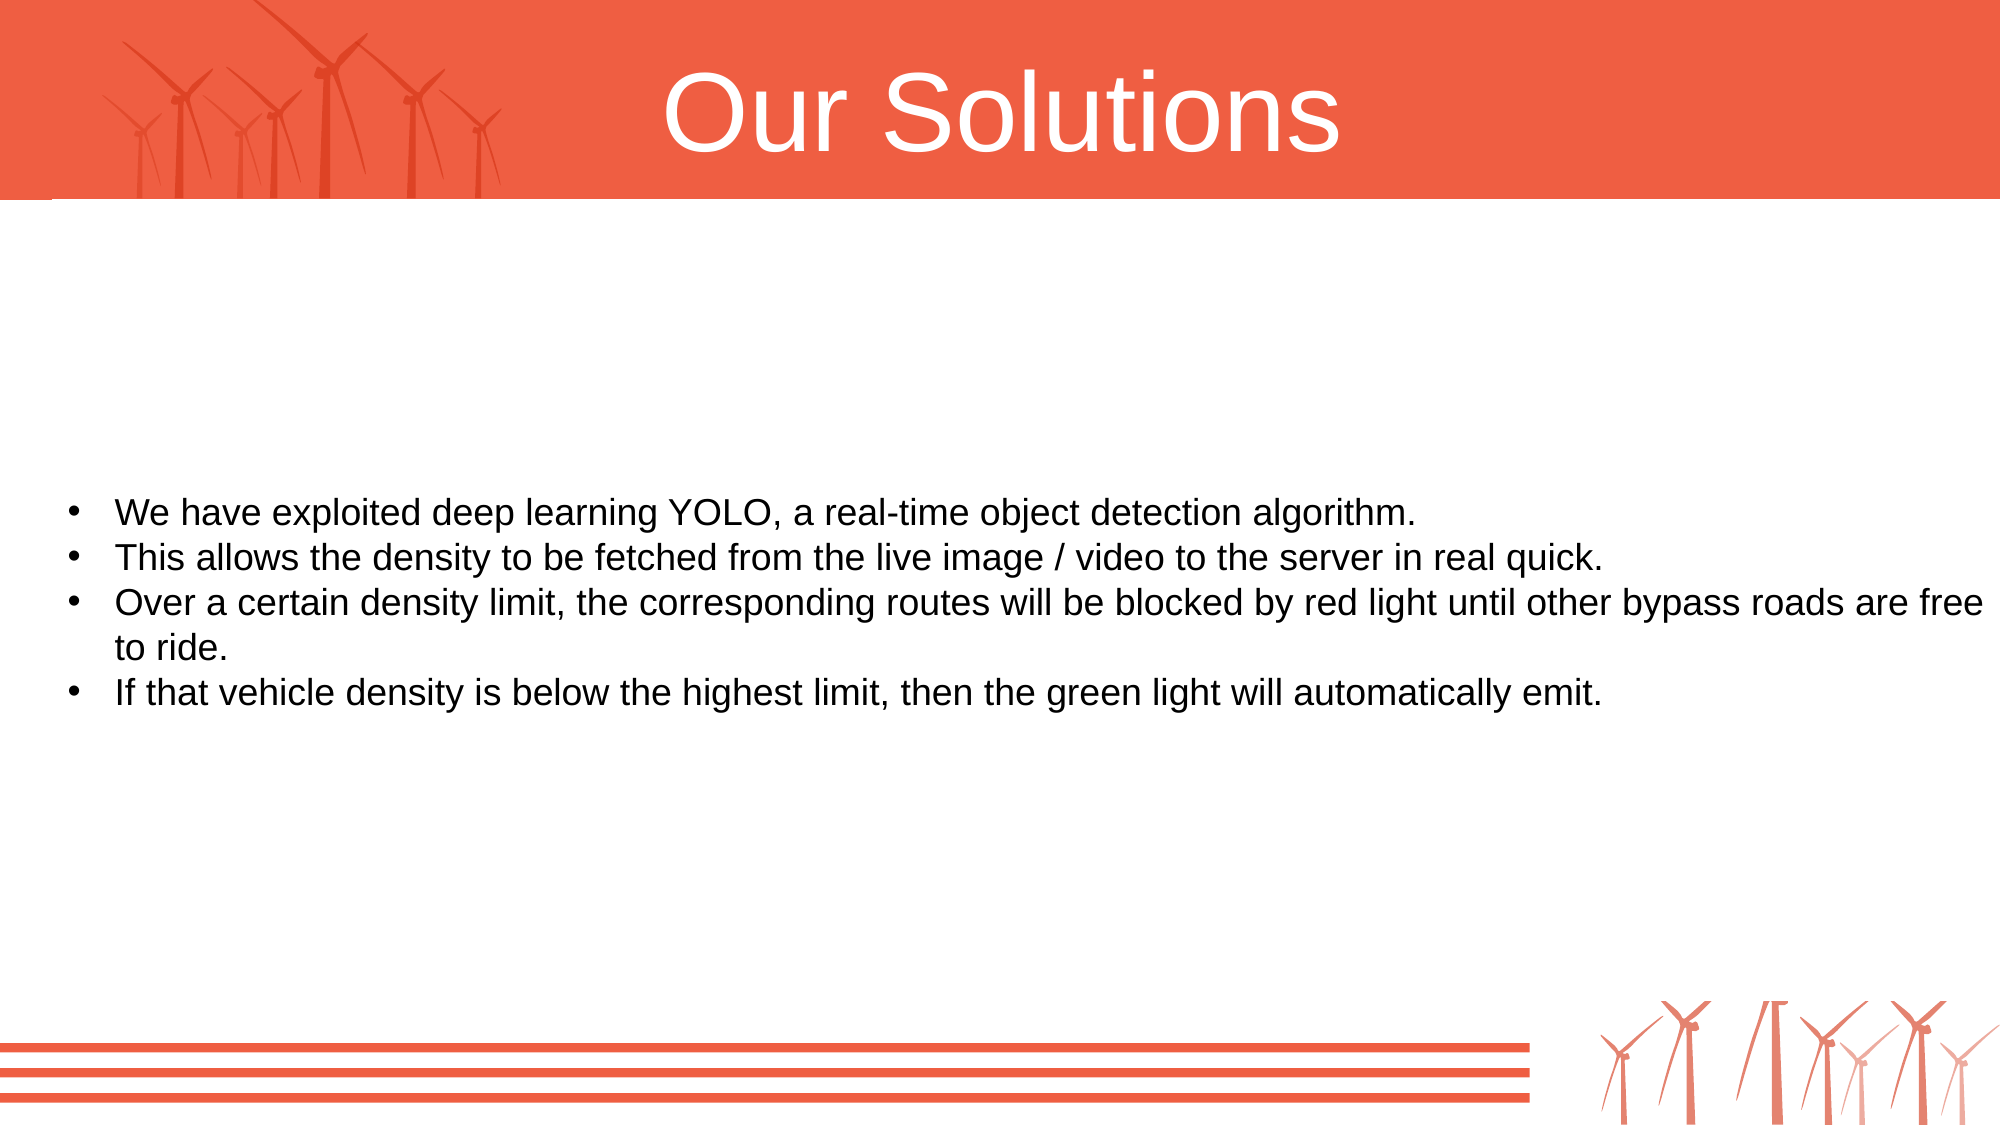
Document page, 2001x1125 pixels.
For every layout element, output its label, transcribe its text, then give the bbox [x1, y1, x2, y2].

list Our Solutions [53, 55, 1952, 175]
text_box We have exploited deep learning YOLO, a real-time object detection algorithm. This allows the density to be fetched from the live image / video to the server in real quick. Over a certain density limit, the corresponding routes will be blocked by red light until other bypass roads are free to ride. If that vehicle density is below the highest limit, then the green light will automatically emit. [52, 199, 2000, 1001]
